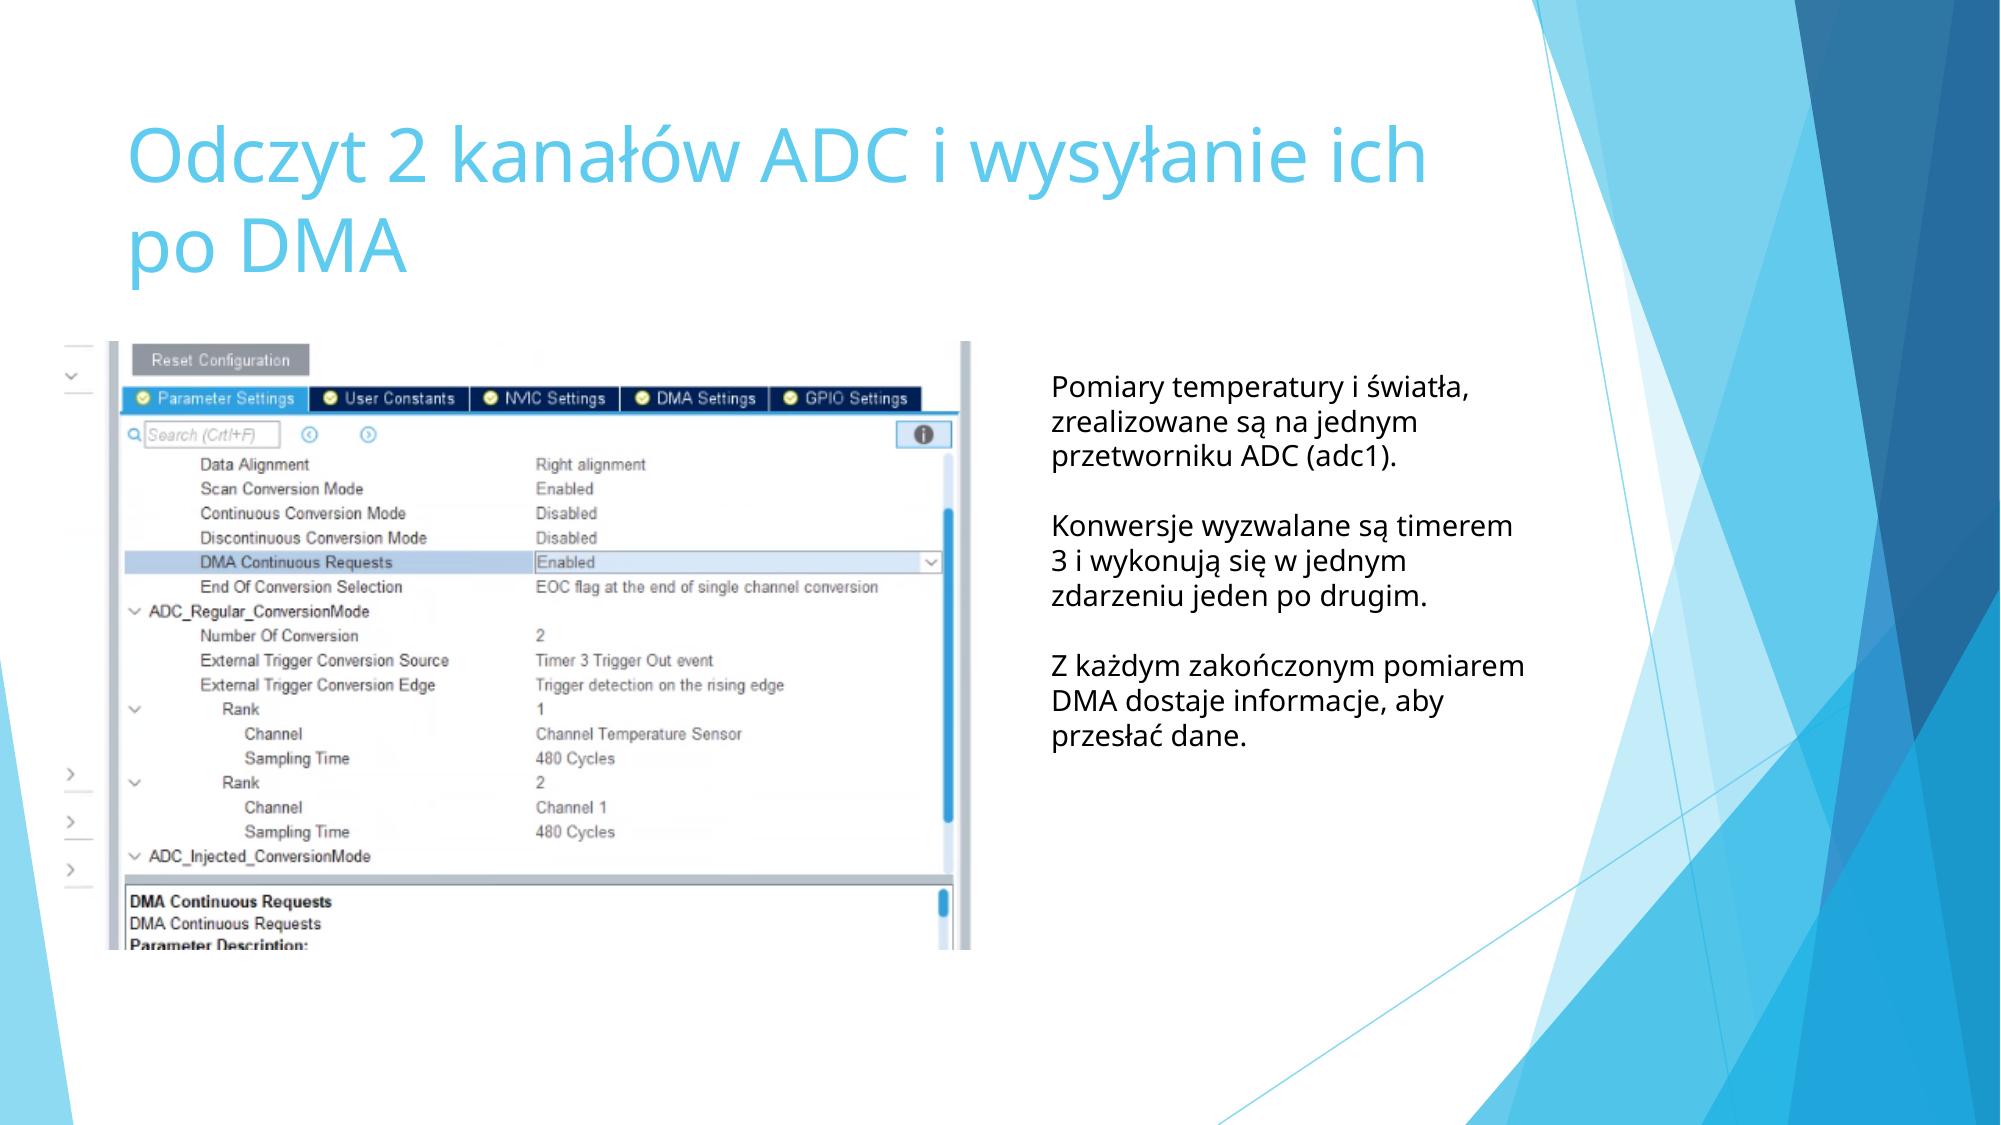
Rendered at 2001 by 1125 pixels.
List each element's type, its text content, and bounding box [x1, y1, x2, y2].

title Odczyt 2 kanałów ADC i wysyłanie ich po DMA [111, 99, 1522, 317]
text_box Pomiary temperatury i światła, zrealizowane są na jednym przetworniku ADC (adc1). Konwersje wyzwalane są timerem 3 i wykonują się w jednym zdarzeniu jeden po drugim. Z każdym zakończonym pomiarem DMA dostaje informacje, aby przesłać dane. [1036, 352, 1543, 768]
picture [63, 341, 974, 950]
